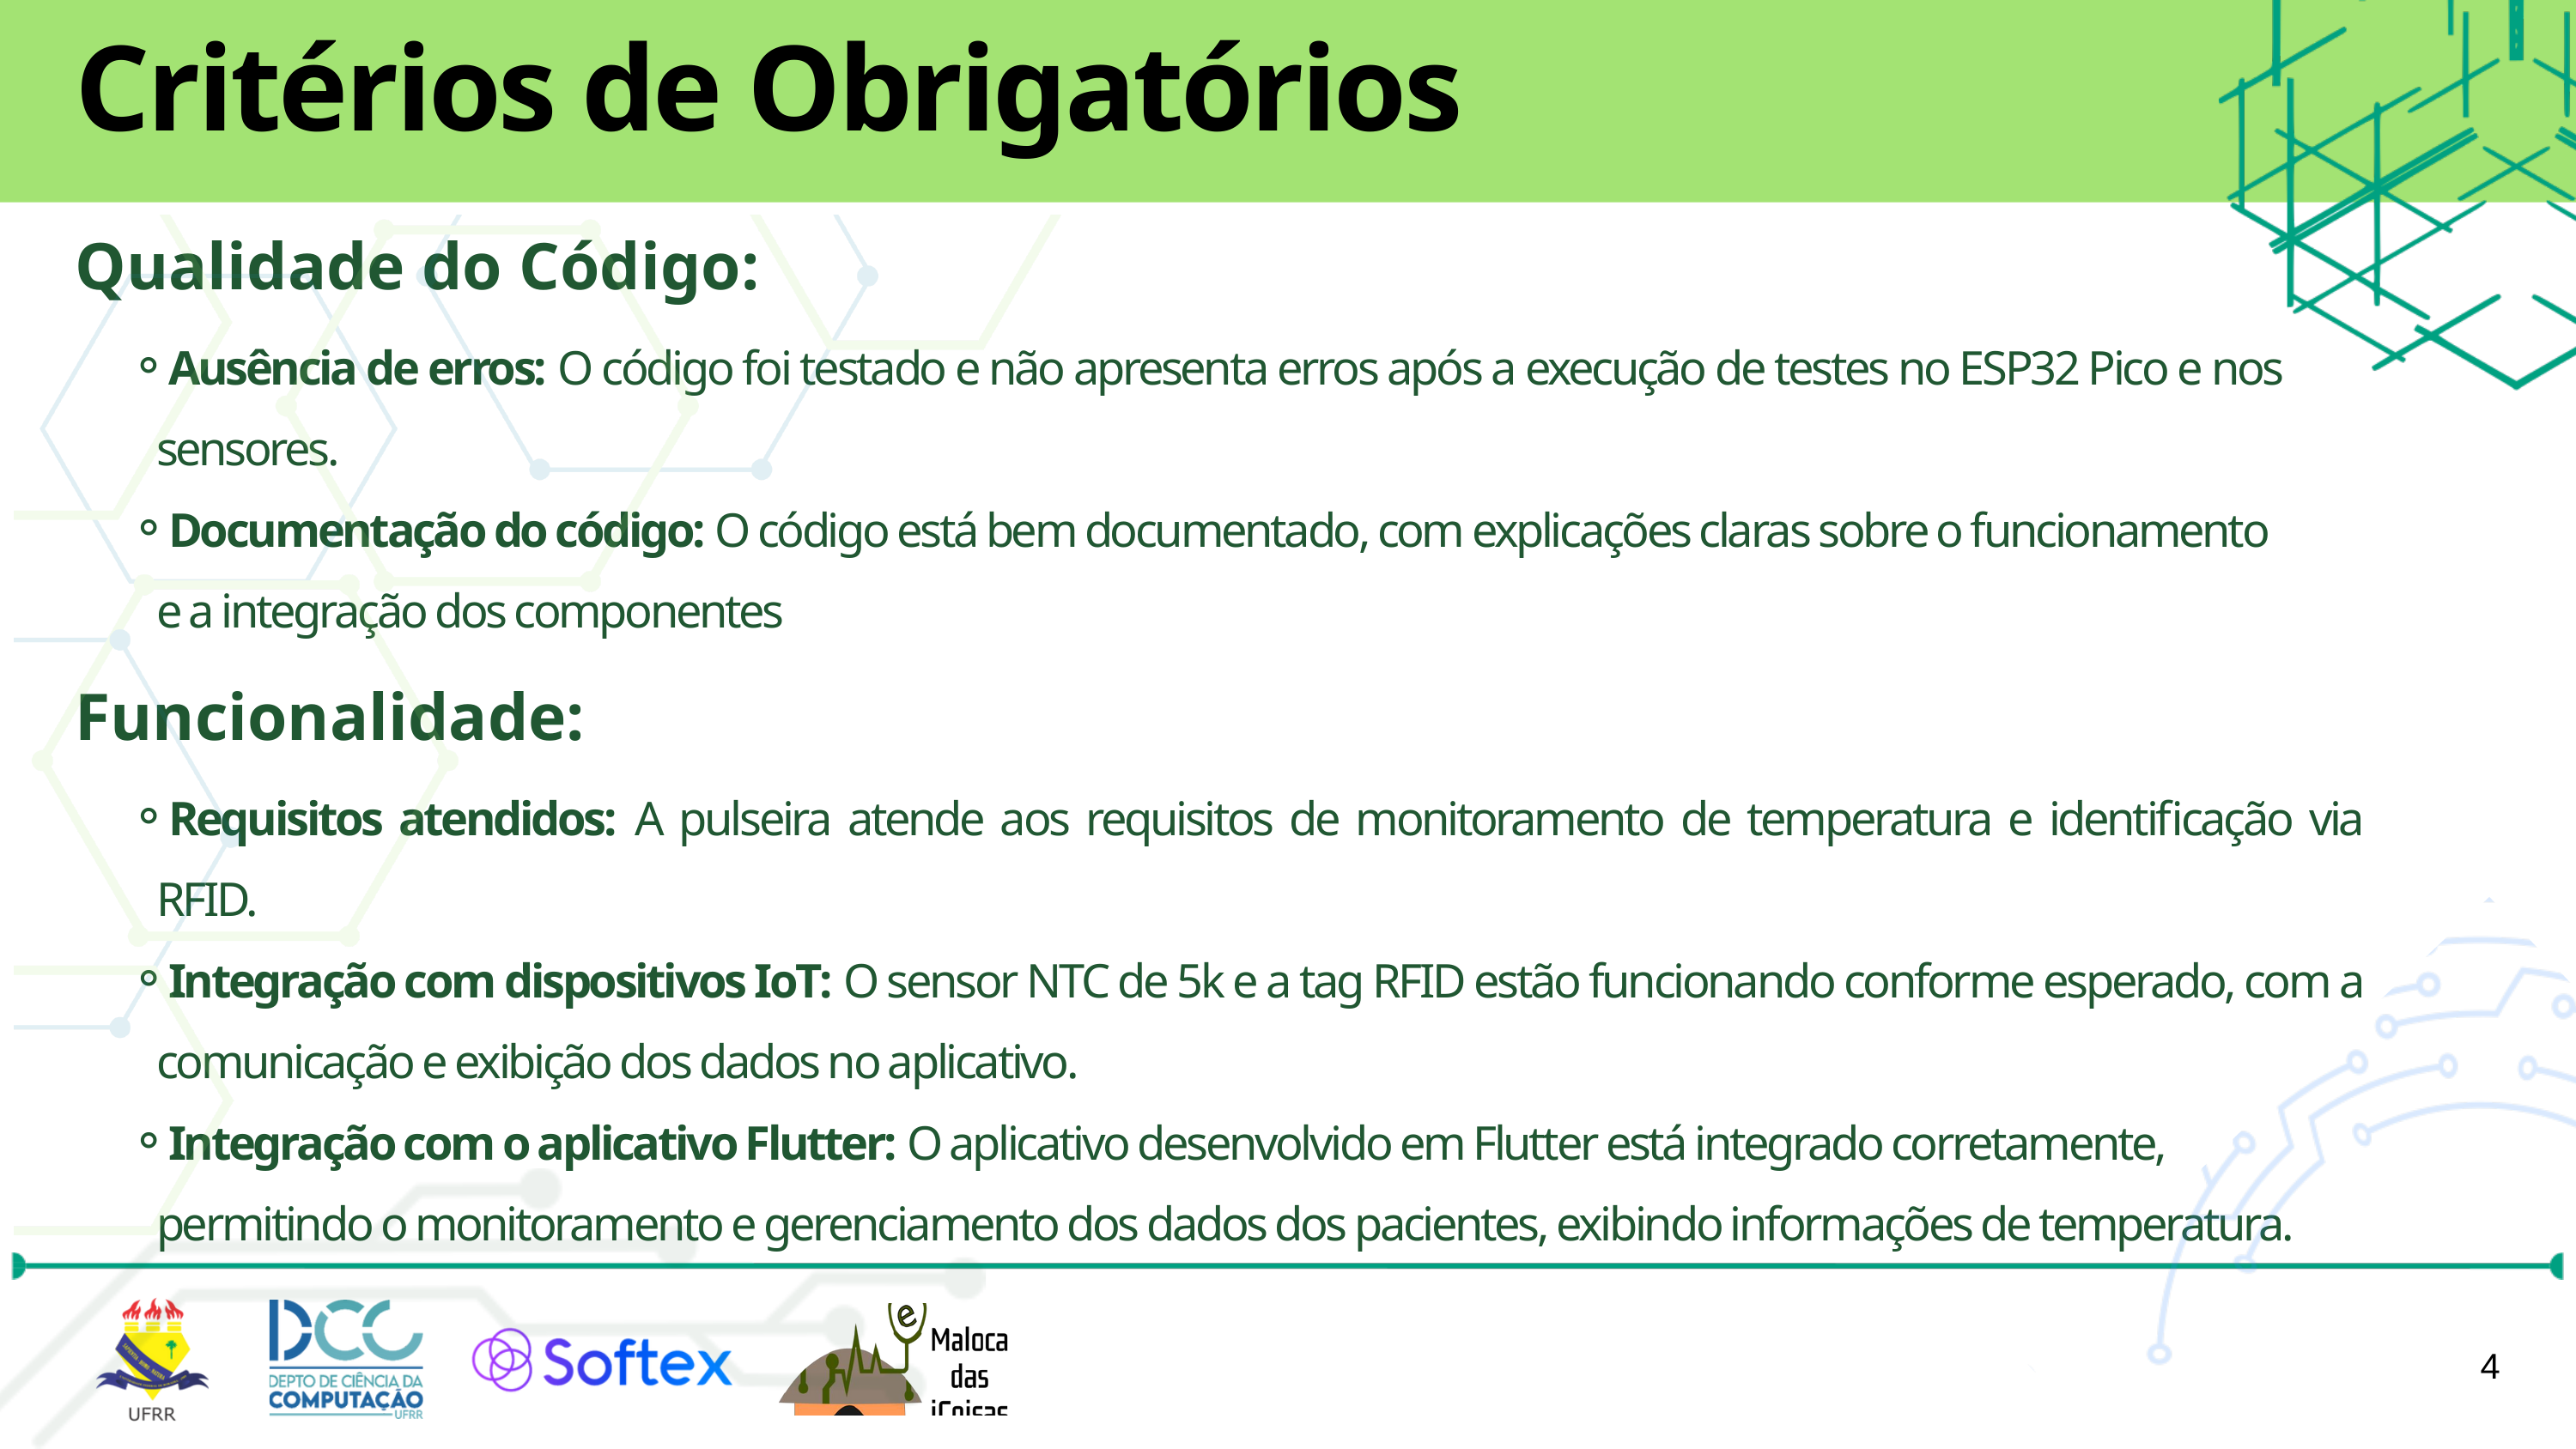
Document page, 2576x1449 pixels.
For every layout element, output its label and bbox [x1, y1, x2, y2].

text_box [14, 215, 1061, 1235]
text_box [987, 1252, 2111, 1280]
text_box [75, 218, 909, 312]
text_box [2012, 896, 2576, 1449]
text_box [75, 26, 1975, 199]
text_box [987, 1303, 1009, 1416]
text_box [75, 669, 909, 763]
text_box [2218, 0, 2576, 391]
text_box [75, 778, 2364, 1168]
text_box [0, 0, 2214, 203]
text_box [75, 326, 2282, 664]
text_box [2480, 1345, 2516, 1385]
text_box [0, 1168, 987, 1449]
